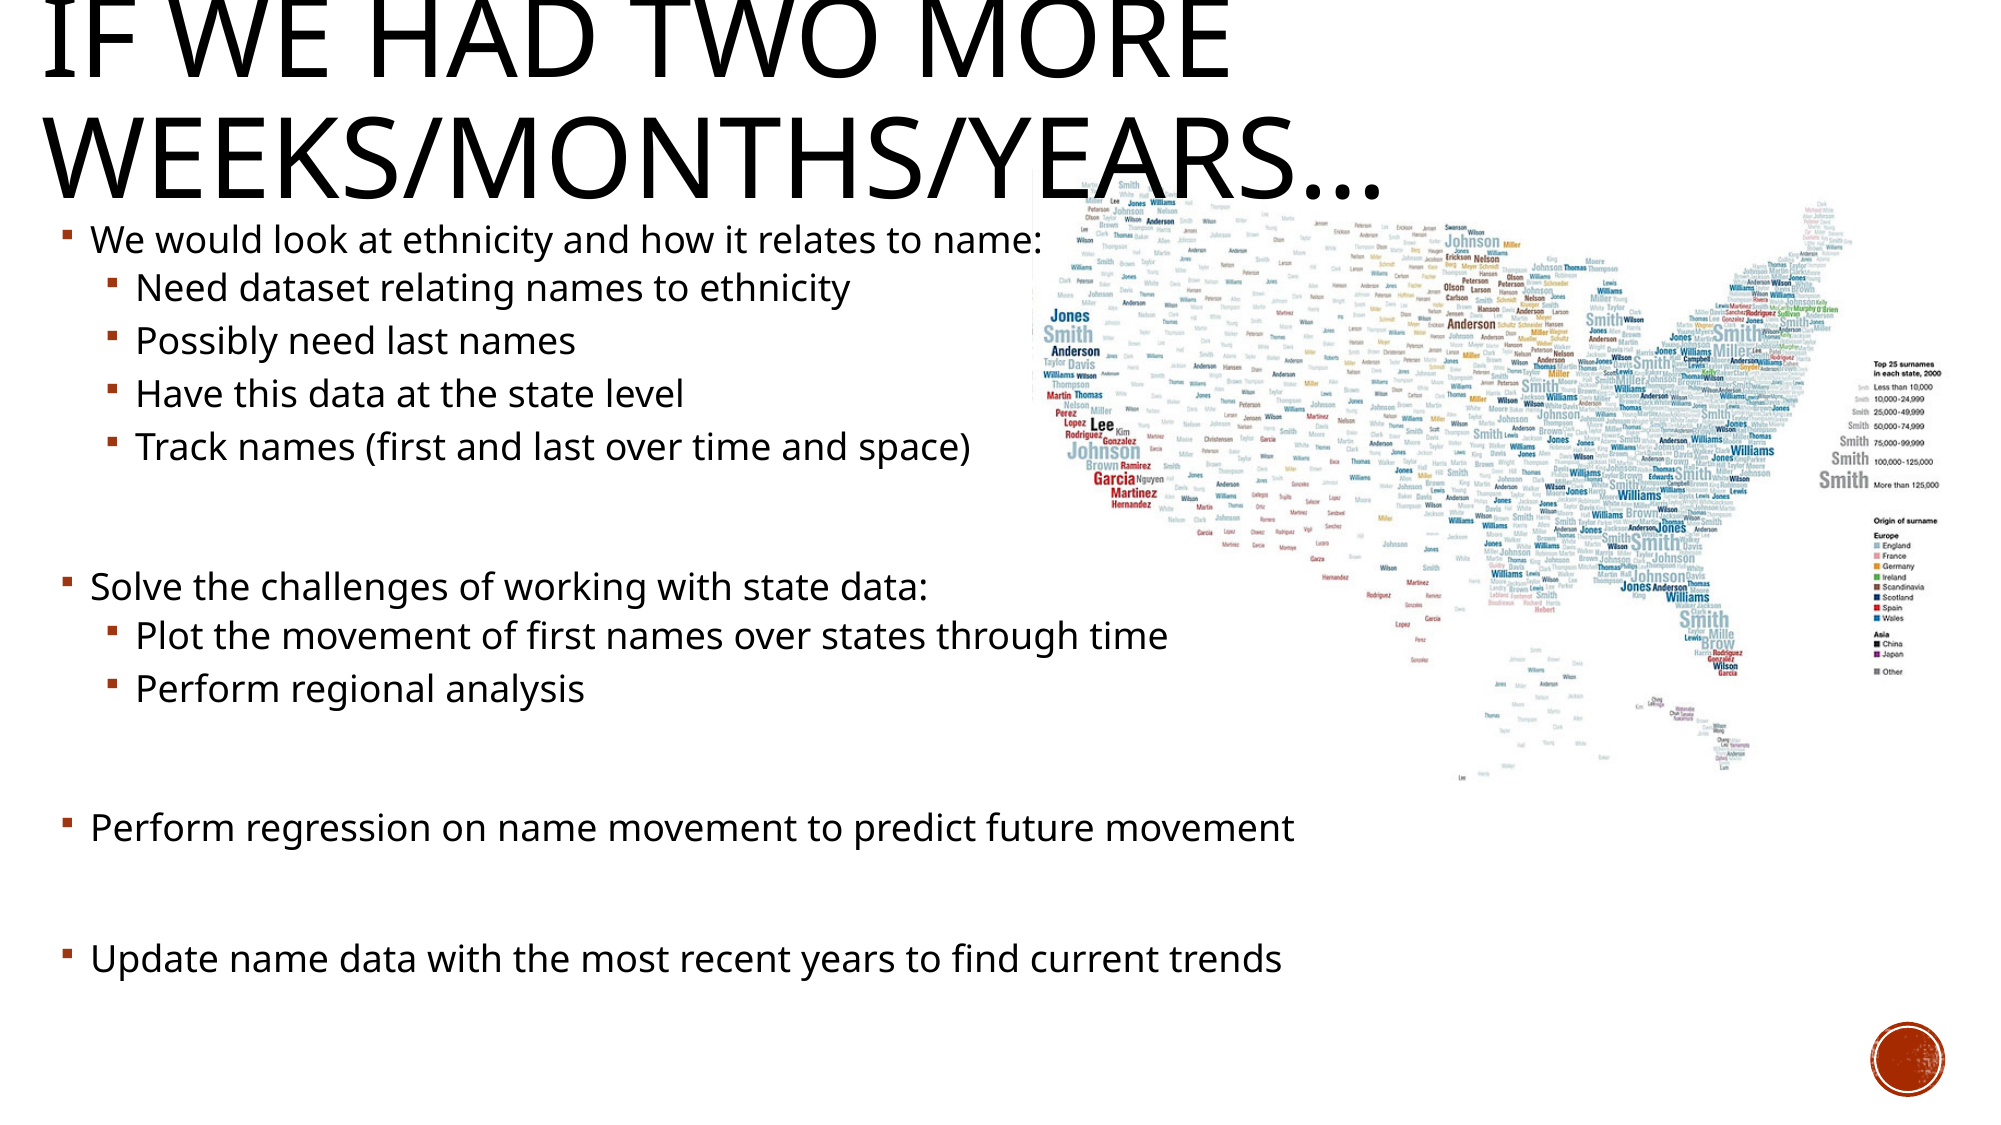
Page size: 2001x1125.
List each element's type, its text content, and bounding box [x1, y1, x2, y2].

title If we had two more weeks/Months/years… [26, 0, 1993, 234]
picture [1035, 172, 1993, 796]
list We would look at ethnicity and how it relates to name: Need dataset relating names to ethnicity Possibly need last names Have this data at the state level Track names (first and last over time and space) Solve the challenges of working with state data: Plot the movement of first names over states through time Perform regional analysis Perform regression on name movement to predict future movement Update name data with the most recent years to find current trends [45, 213, 1696, 1094]
